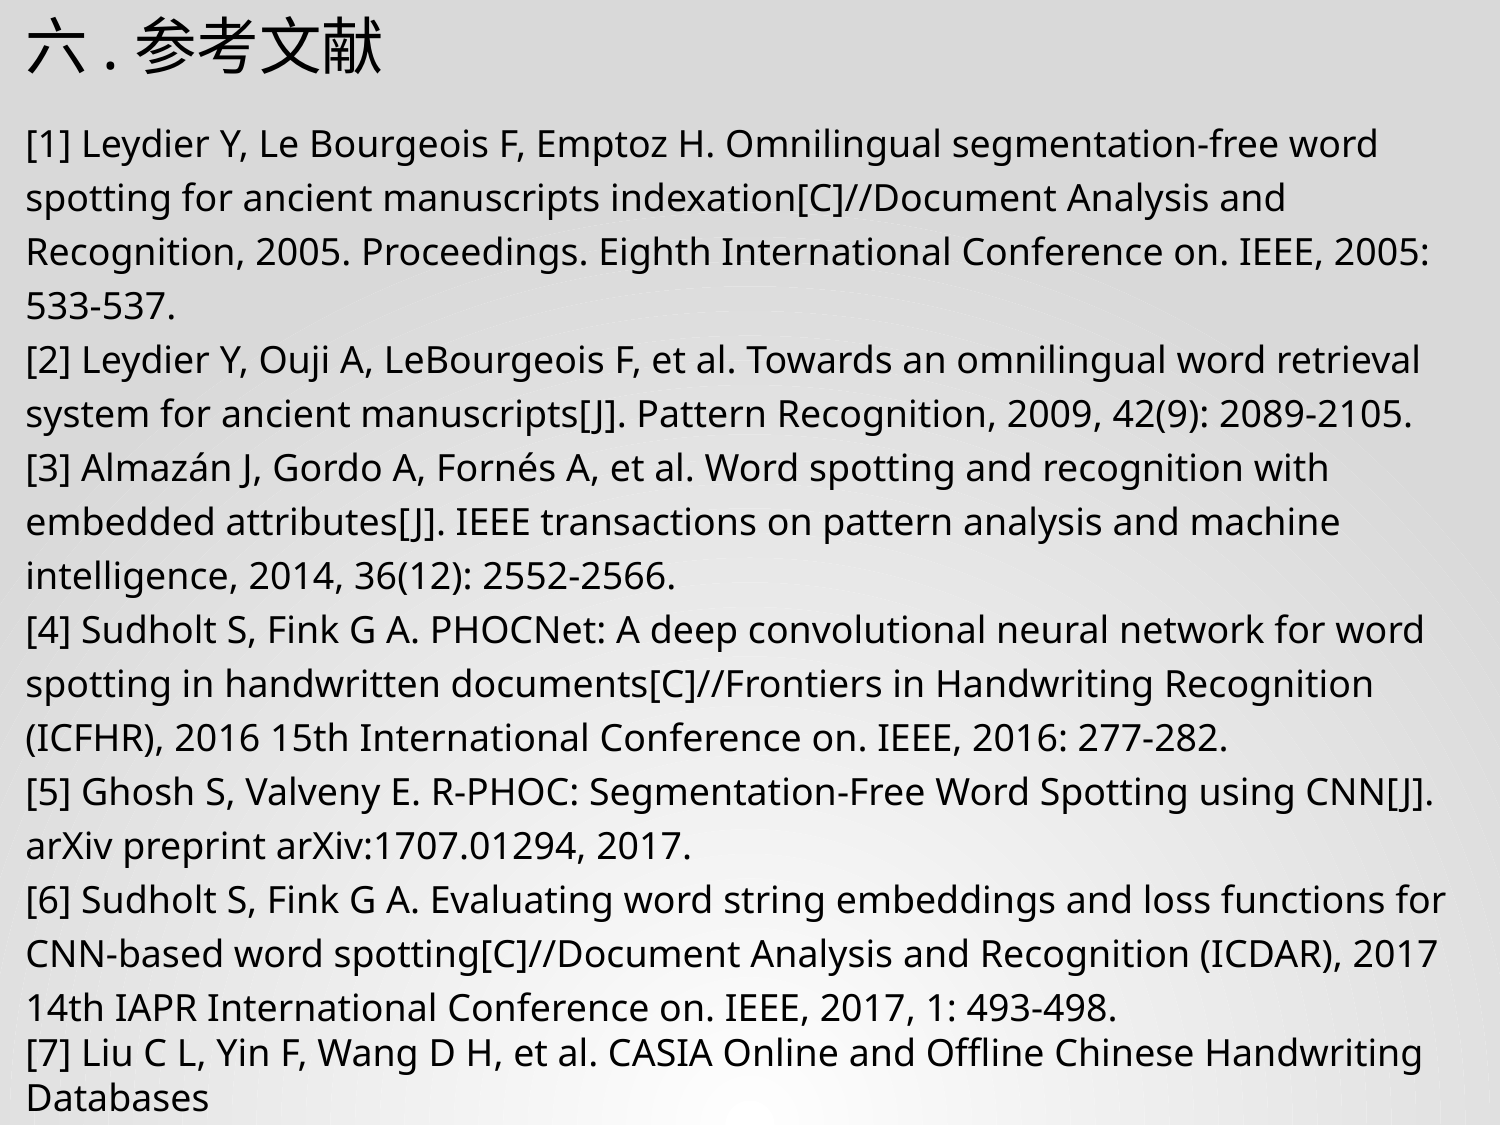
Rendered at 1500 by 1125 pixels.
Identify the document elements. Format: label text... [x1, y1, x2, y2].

text_box [1] Leydier Y, Le Bourgeois F, Emptoz H. Omnilingual segmentation-free word spotting for ancient manuscripts indexation[C]//Document Analysis and Recognition, 2005. Proceedings. Eighth International Conference on. IEEE, 2005: 533-537. [2] Leydier Y, Ouji A, LeBourgeois F, et al. Towards an omnilingual word retrieval system for ancient manuscripts[J]. Pattern Recognition, 2009, 42(9): 2089-2105. [3] Almazán J, Gordo A, Fornés A, et al. Word spotting and recognition with embedded attributes[J]. IEEE transactions on pattern analysis and machine intelligence, 2014, 36(12): 2552-2566. [4] Sudholt S, Fink G A. PHOCNet: A deep convolutional neural network for word spotting in handwritten documents[C]//Frontiers in Handwriting Recognition (ICFHR), 2016 15th International Conference on. IEEE, 2016: 277-282. [5] Ghosh S, Valveny E. R-PHOC: Segmentation-Free Word Spotting using CNN[J]. arXiv preprint arXiv:1707.01294, 2017. [6] Sudholt S, Fink G A. Evaluating word string embeddings and loss functions for CNN-based word spotting[C]//Document Analysis and Recognition (ICDAR), 2017 14th IAPR International Conference on. IEEE, 2017, 1: 493-498. [7] Liu C L, Yin F, Wang D H, et al. CASIA Online and Offline Chinese Handwriting Databases [C]//ICDAR. 2011: 37-41 [8] Yue K, Sun M, Yuan Y, et al. Compact generalized non-local network[C]//Advances in Neural Information Processing Systems. 2018: 6510-6519. [10, 0, 1500, 1125]
text_box 六.参考文献 [10, 0, 761, 205]
